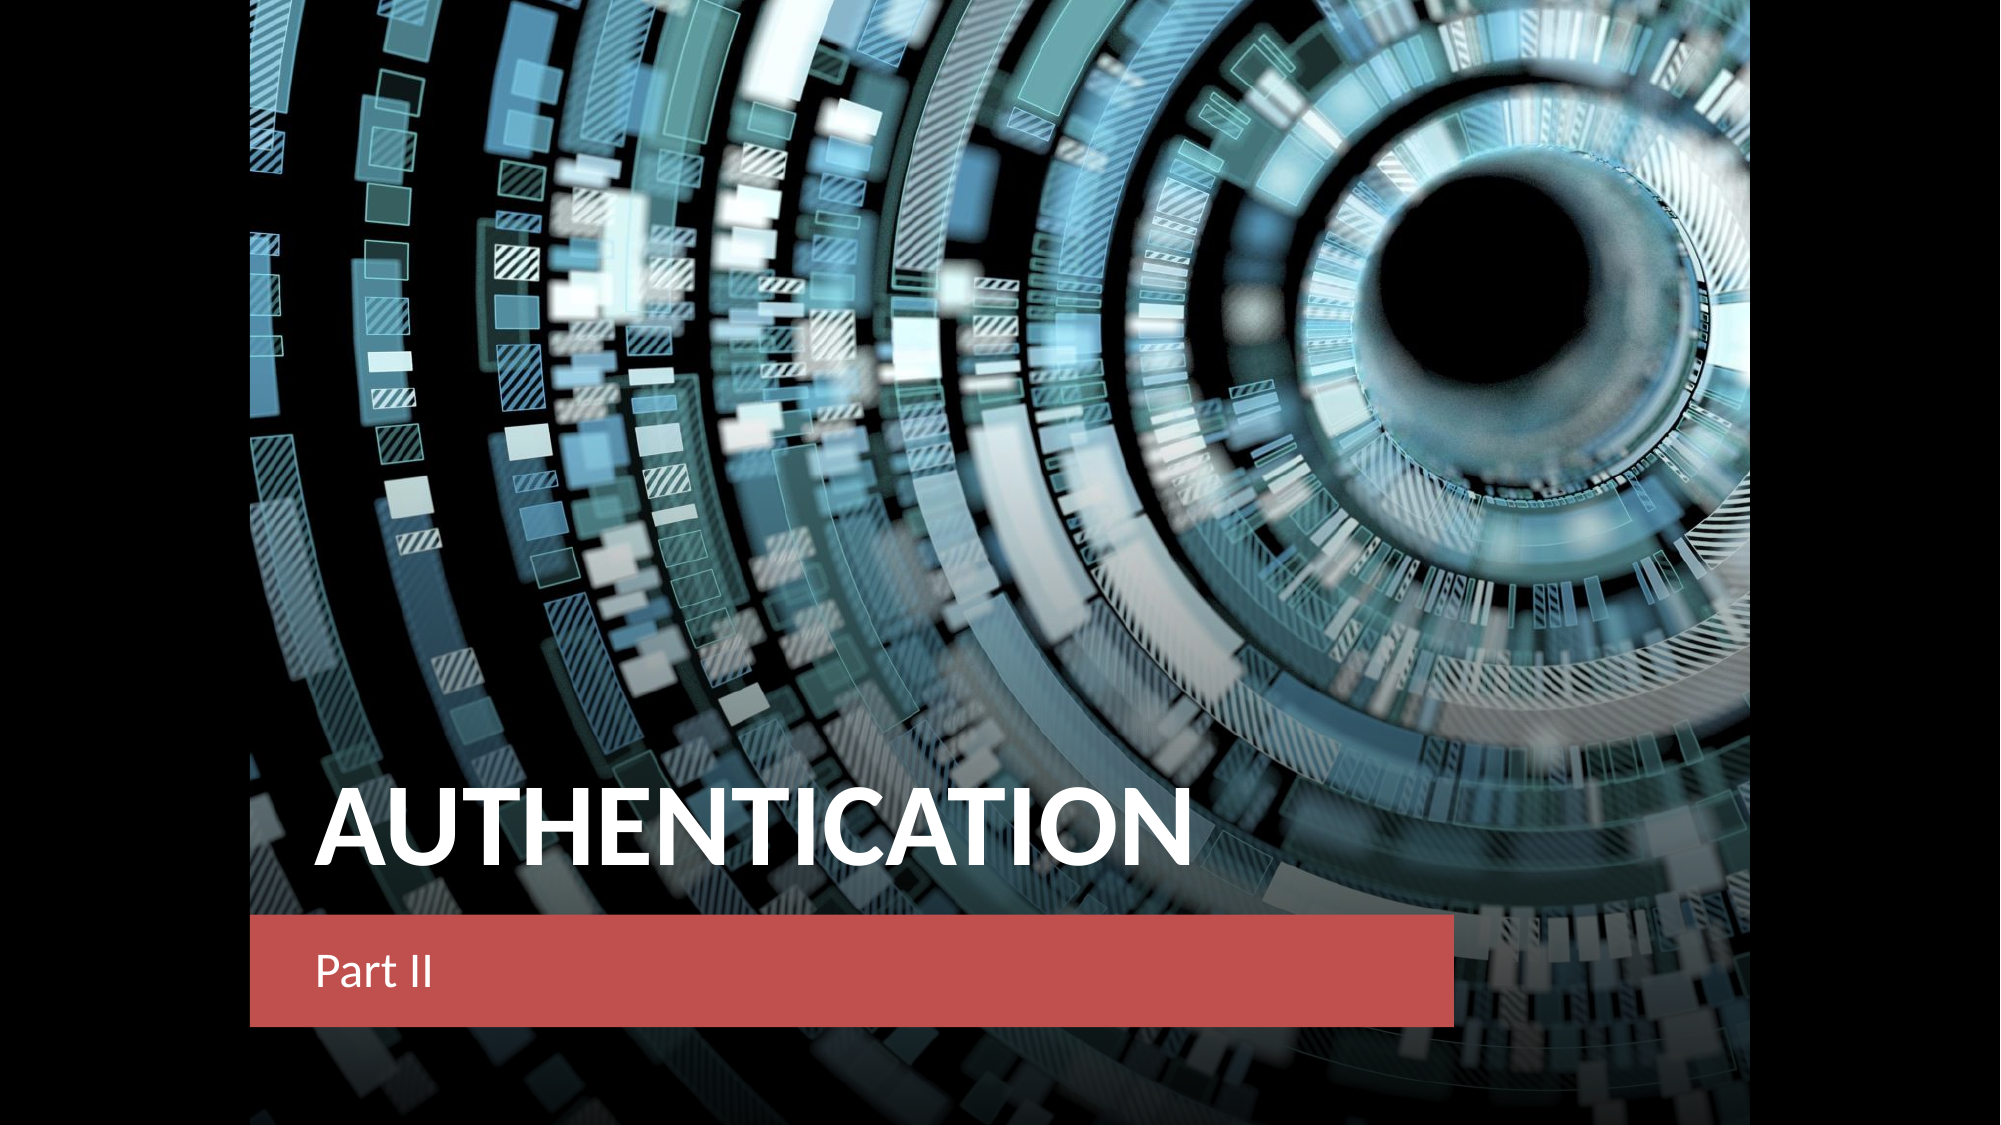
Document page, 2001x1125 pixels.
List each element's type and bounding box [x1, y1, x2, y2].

picture [249, 0, 1751, 1125]
